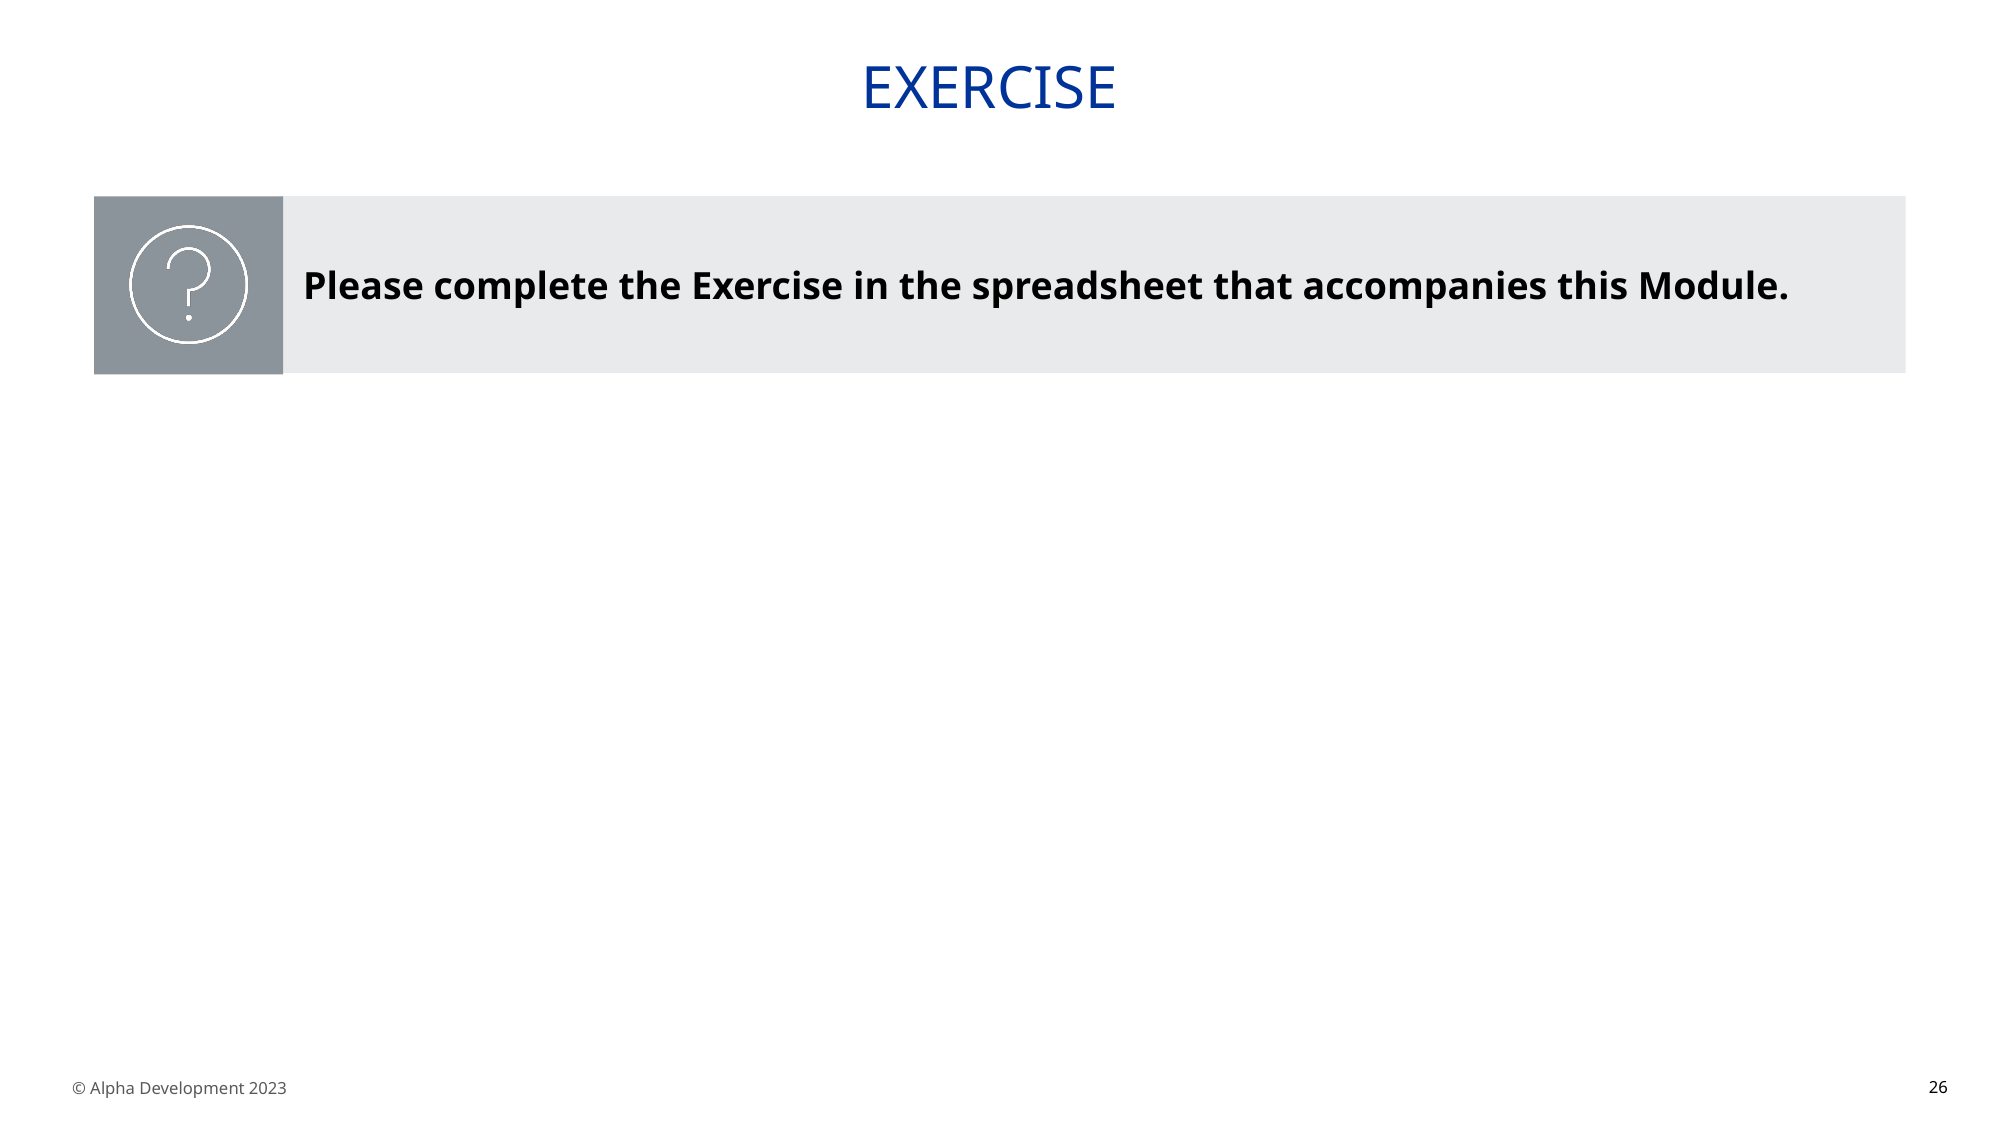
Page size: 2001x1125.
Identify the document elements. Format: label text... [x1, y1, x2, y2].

text_box Please complete the Exercise in the spreadsheet that accompanies this Module. [282, 194, 1908, 375]
title EXERCISE [82, 42, 1898, 138]
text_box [93, 196, 284, 375]
